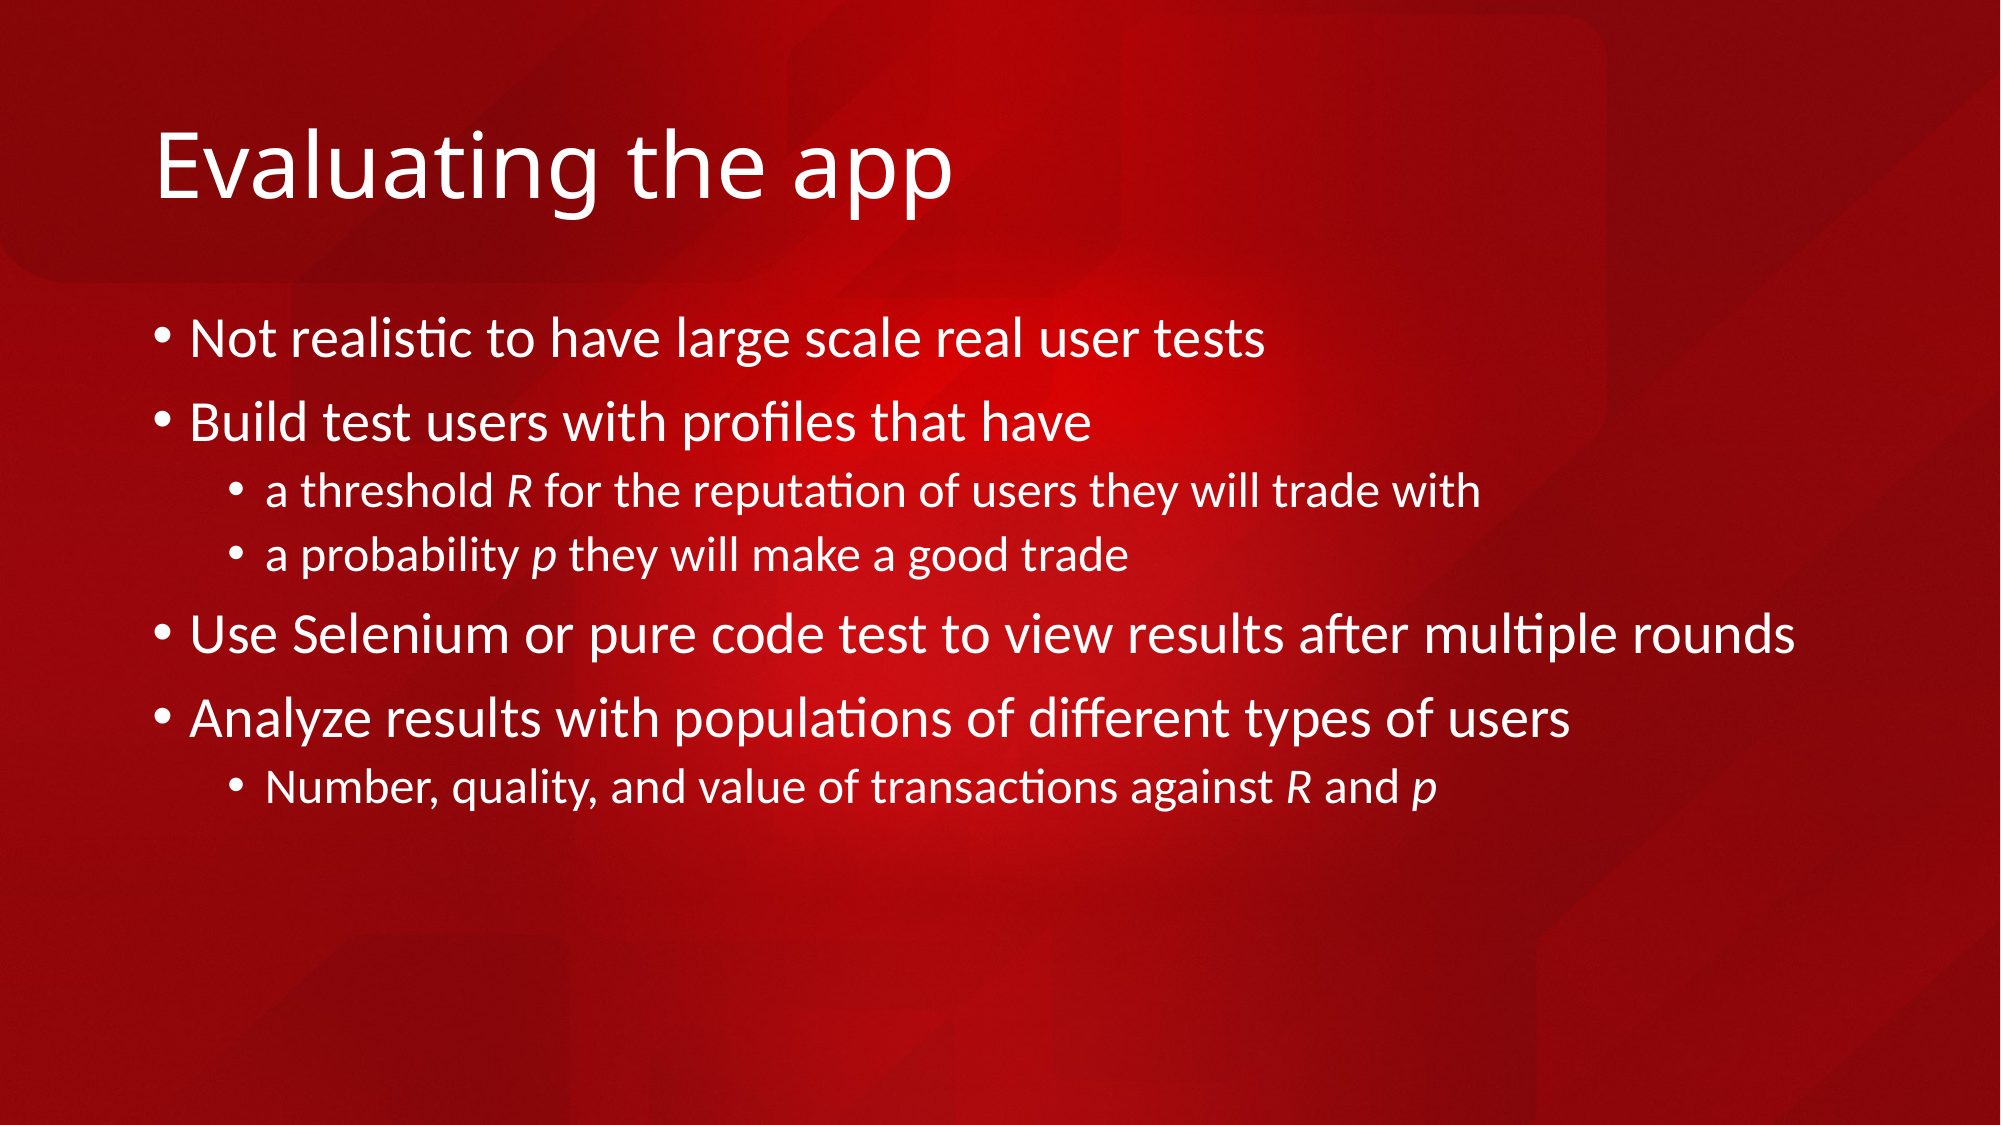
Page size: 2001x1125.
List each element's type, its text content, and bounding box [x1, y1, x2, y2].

title Evaluating the app [137, 59, 1863, 278]
picture [0, 0, 2001, 1125]
list Not realistic to have large scale real user tests Build test users with profiles that have a threshold R for the reputation of users they will trade with a probability p they will make a good trade Use Selenium or pure code test to view results after multiple rounds Analyze results with populations of different types of users Number, quality, and value of transactions against R and p [137, 299, 1863, 1014]
